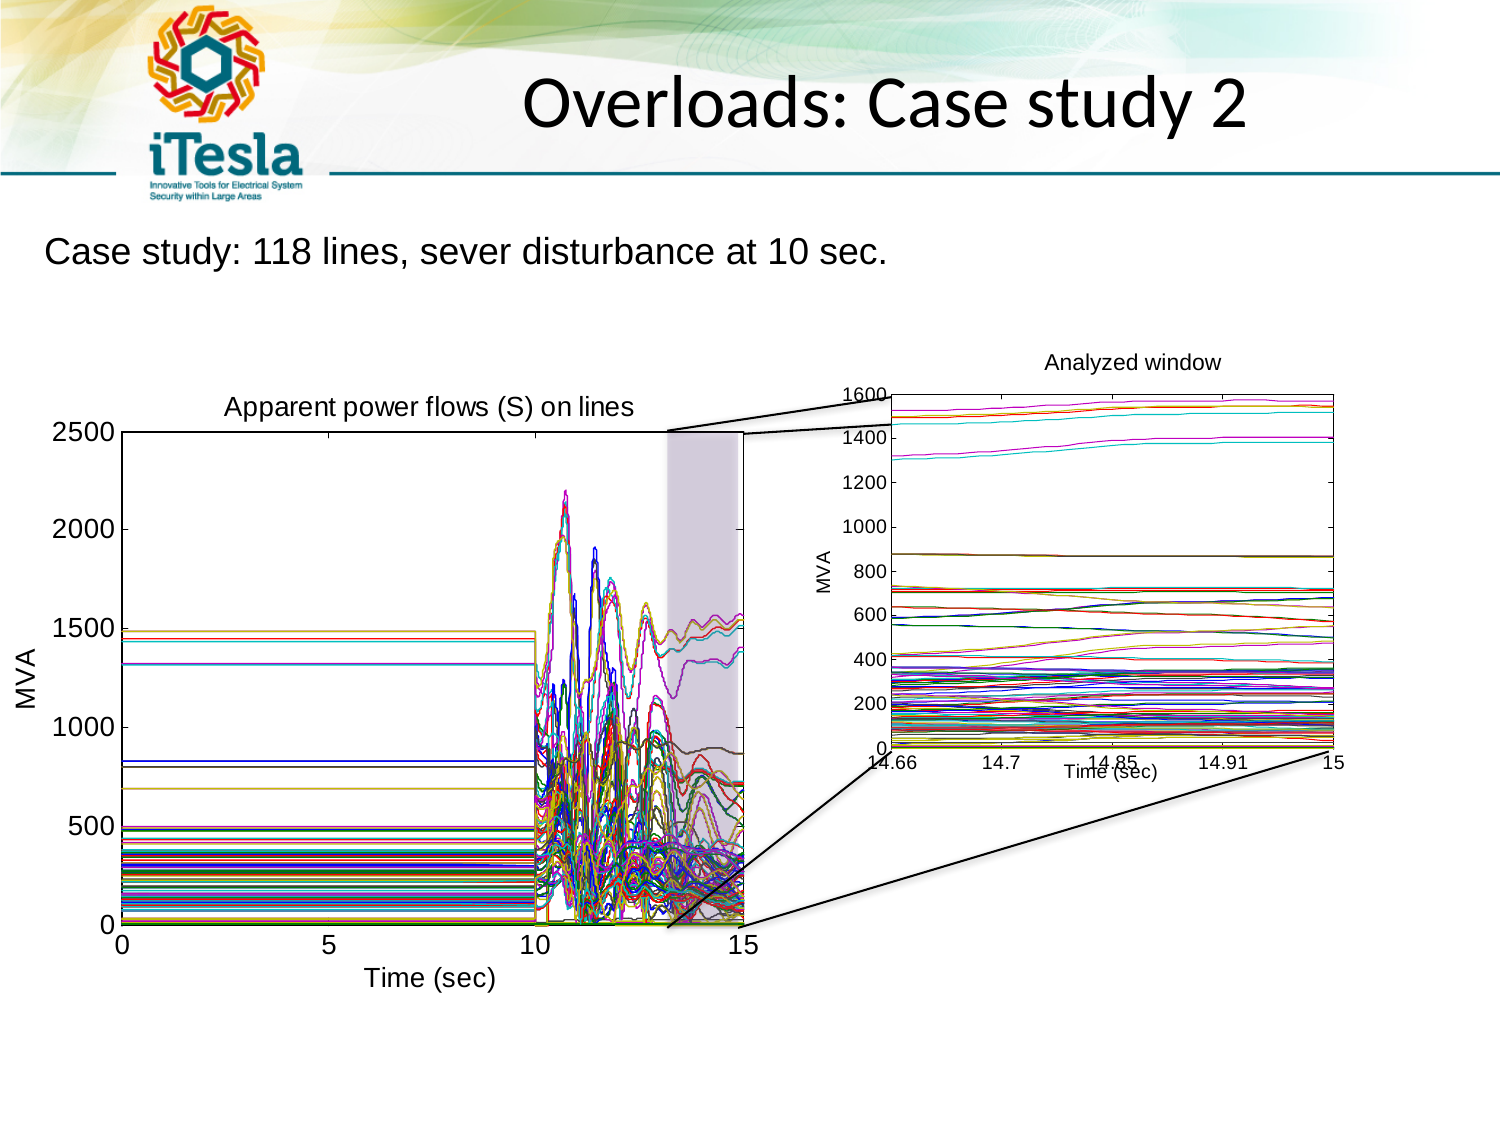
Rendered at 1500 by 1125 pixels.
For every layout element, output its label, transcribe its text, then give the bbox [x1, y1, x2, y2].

title Overloads: Case study 2 [301, 45, 1471, 161]
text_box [737, 751, 1330, 929]
text_box Case study: 118 lines, sever disturbance at 10 sec. [29, 219, 1468, 280]
picture [5, 361, 1389, 998]
text_box Analyzed window [1029, 340, 1241, 360]
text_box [666, 751, 735, 929]
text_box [666, 396, 892, 431]
picture [0, 0, 1500, 203]
